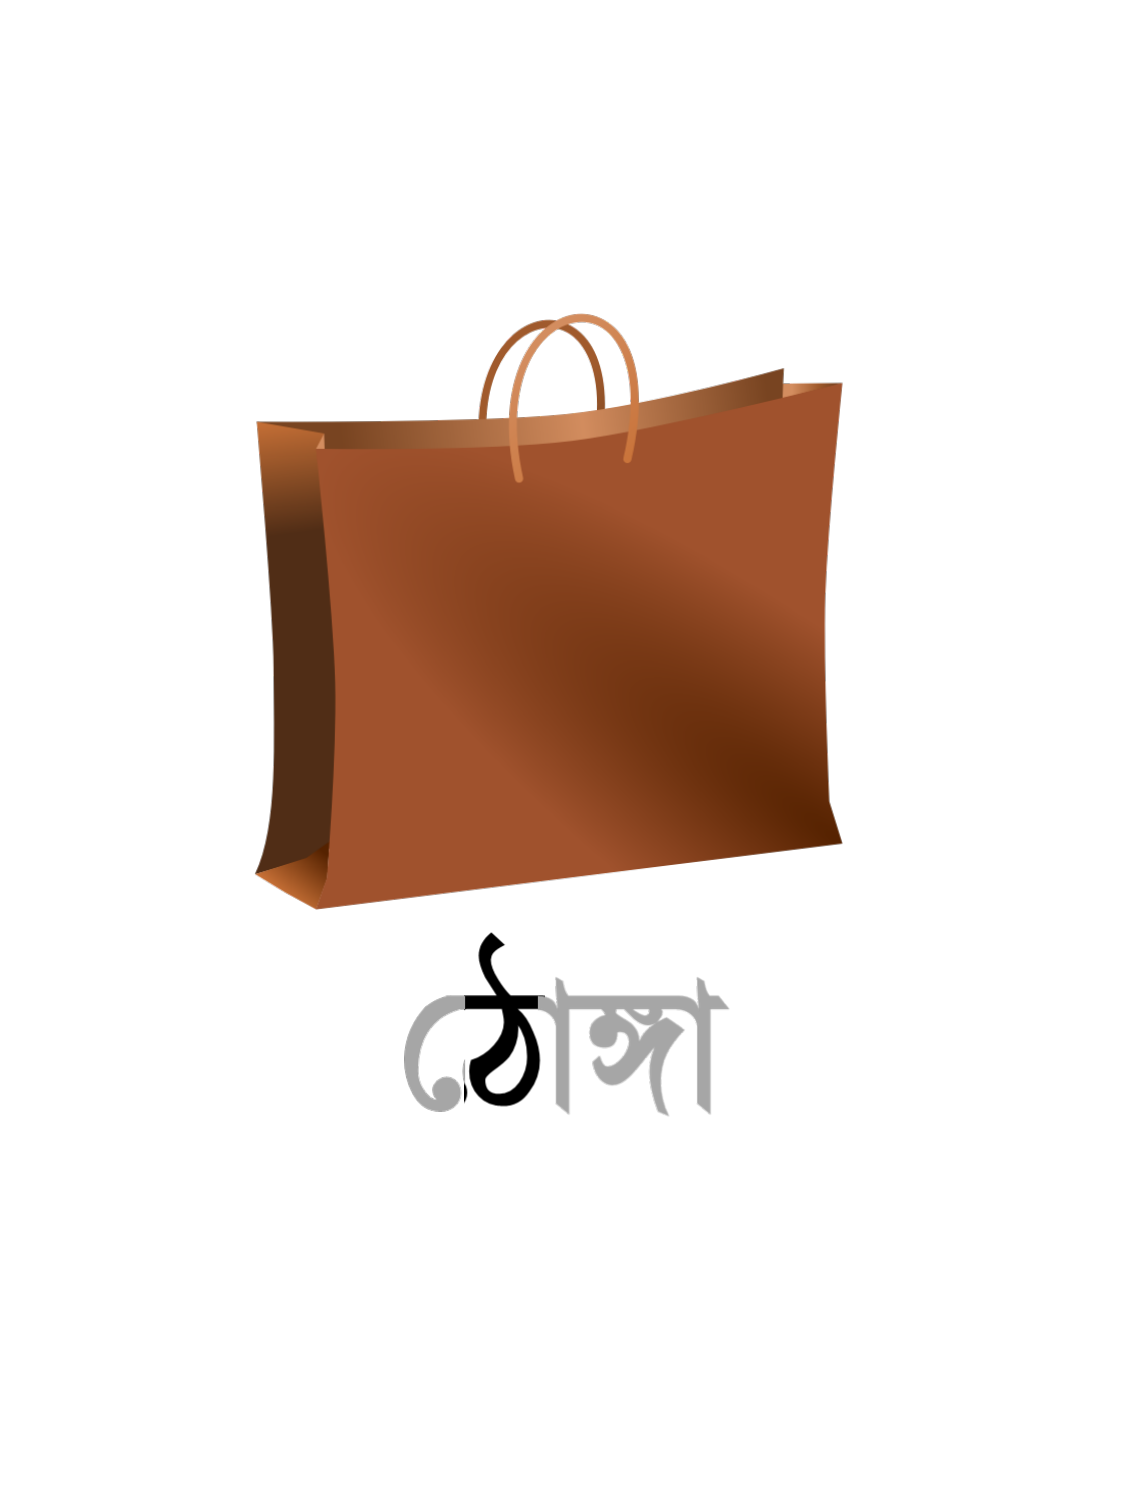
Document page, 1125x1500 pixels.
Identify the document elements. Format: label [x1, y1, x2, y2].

picture [241, 304, 854, 916]
text_box [311, 902, 833, 1289]
